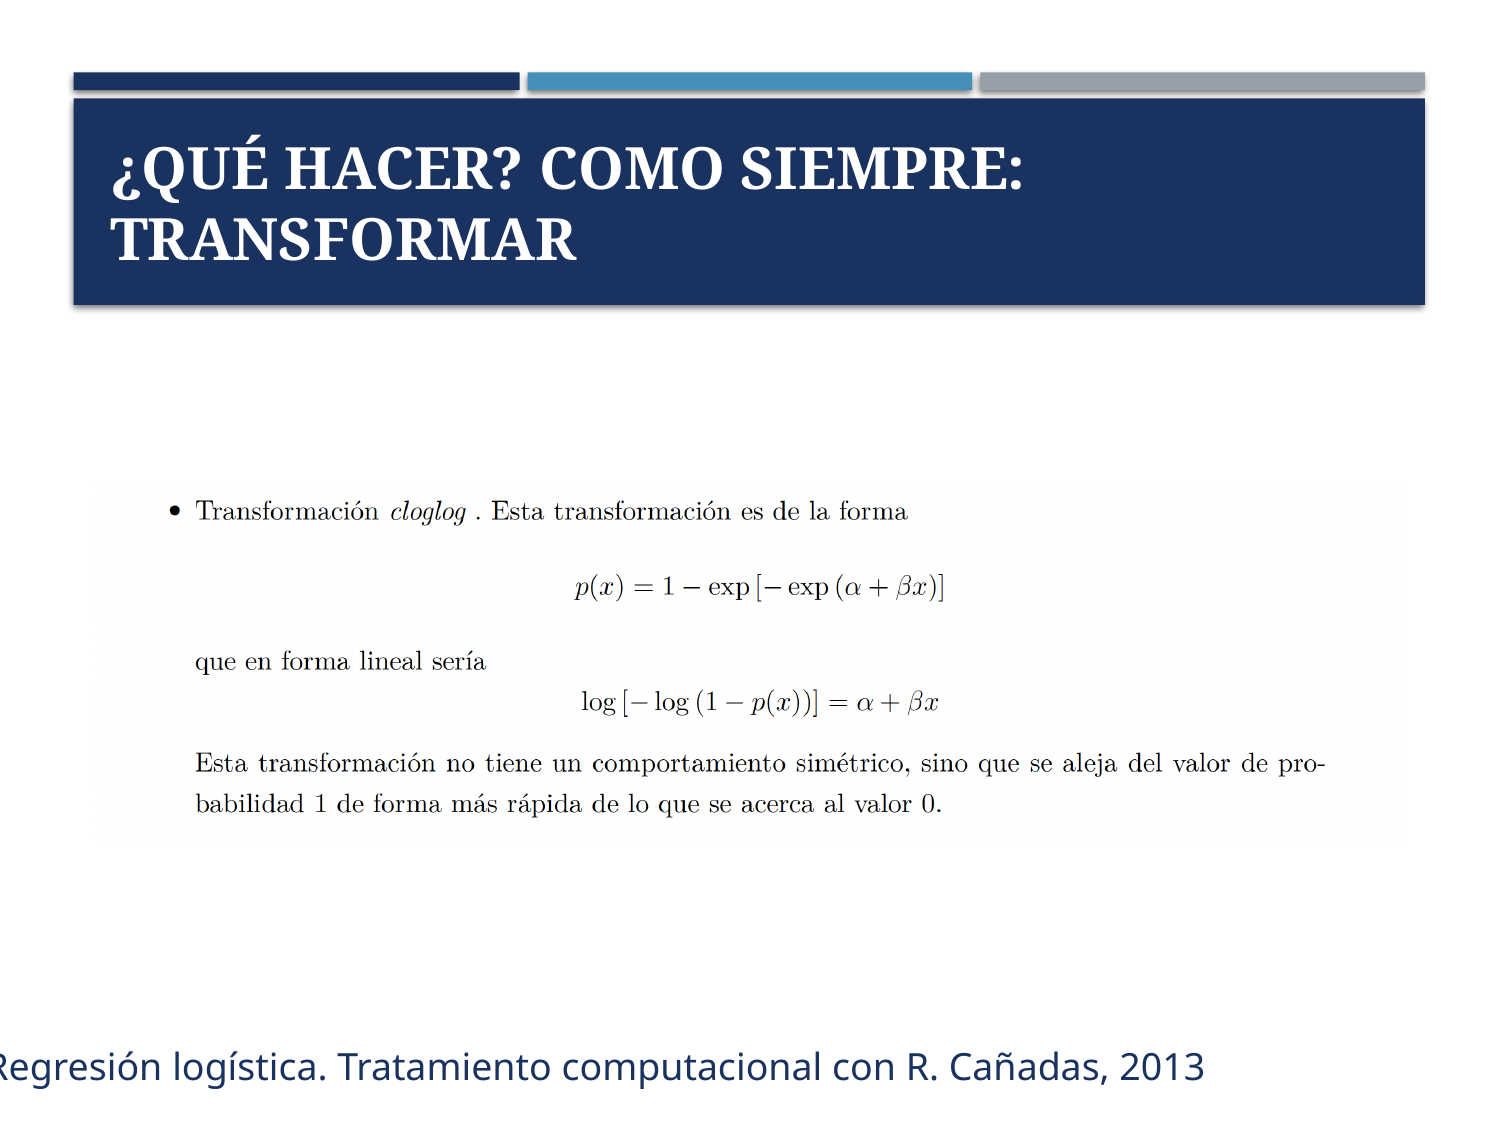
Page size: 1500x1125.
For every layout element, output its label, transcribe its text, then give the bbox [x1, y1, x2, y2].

title ¿Qué hacer? como siempre: transformar [95, 112, 1406, 291]
text_box Regresión logística. Tratamiento computacional con R. Cañadas, 2013 [0, 1036, 1222, 1125]
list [94, 480, 1407, 847]
